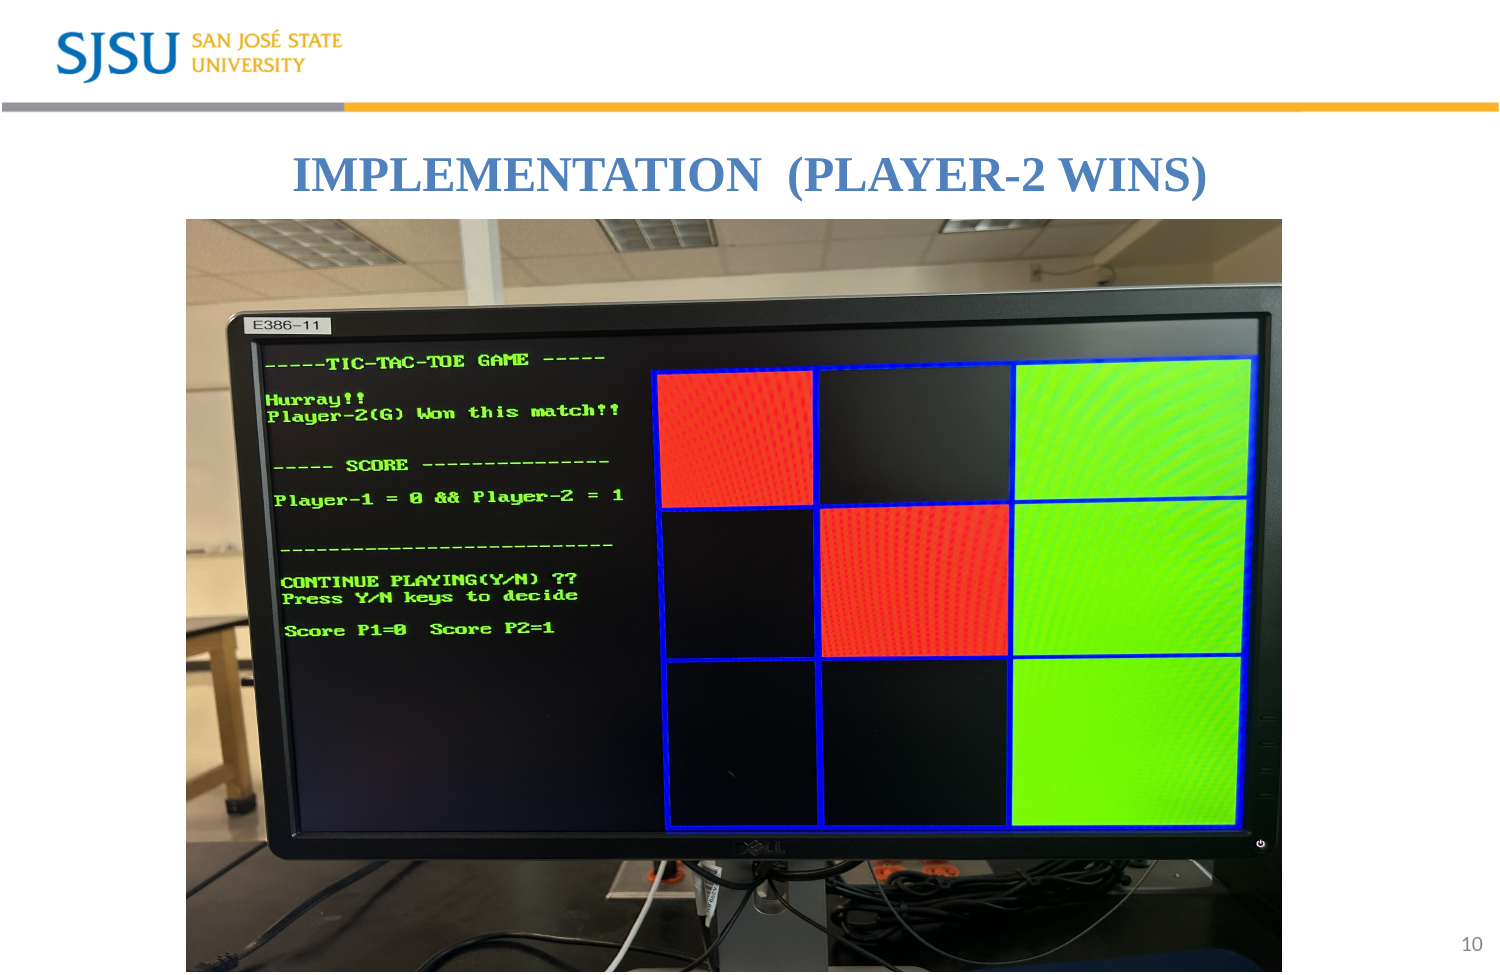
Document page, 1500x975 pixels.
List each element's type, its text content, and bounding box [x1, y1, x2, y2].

slide_number 10 [1286, 916, 1498, 969]
title IMPLEMENTATION (PLAYER-2 WINS) [75, 133, 1425, 202]
picture [2, 0, 1499, 973]
